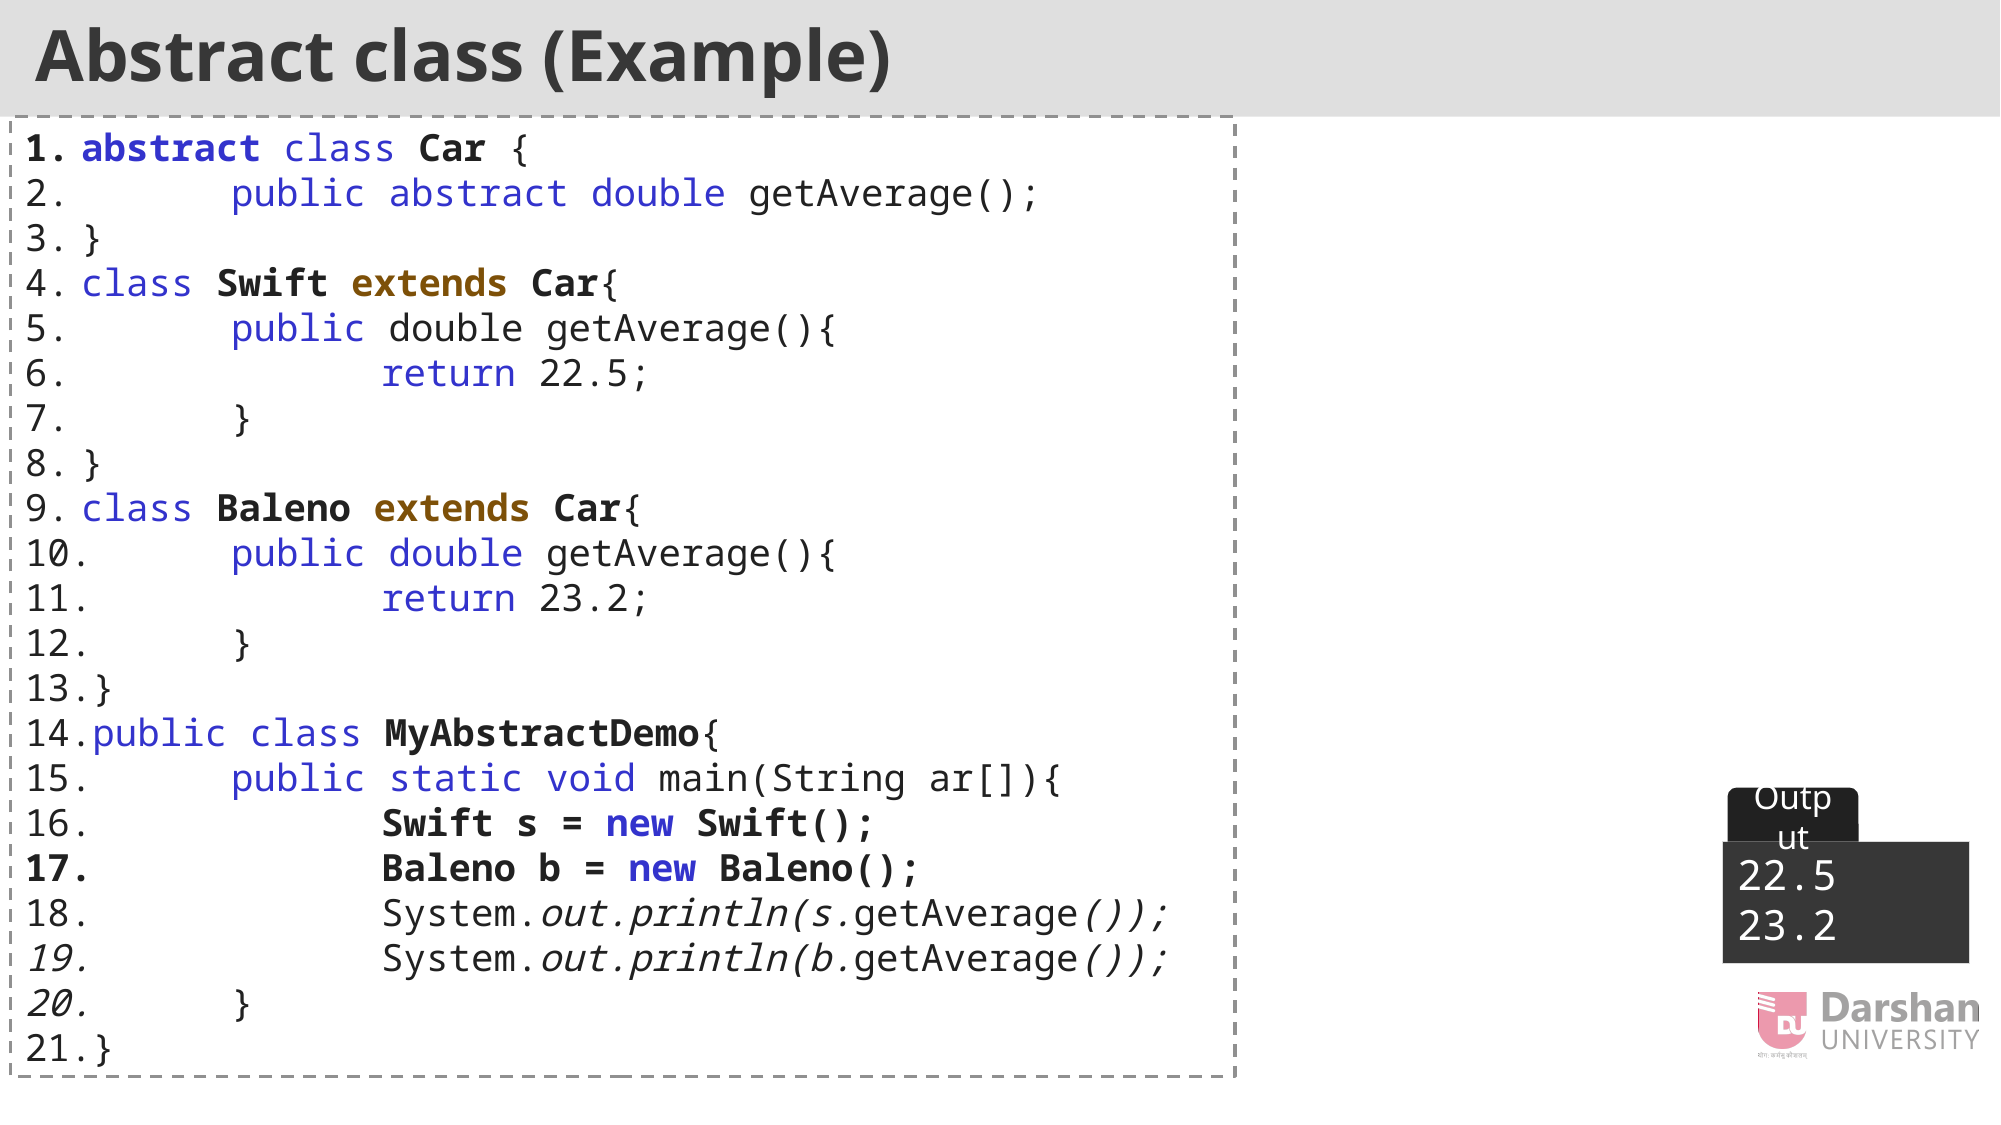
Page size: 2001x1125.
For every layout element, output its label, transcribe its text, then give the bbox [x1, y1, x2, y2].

title Abstract class (Example) [0, 0, 2000, 117]
text_box Output [1726, 786, 1860, 843]
text_box inside class A:i=10 j=20 inside class B:k=300 100+200+300=600 inside class C:k=4000 1000+2000+3000+4000=10000 [1758, 992, 1979, 1059]
text_box 22.5 23.2 [1722, 841, 1970, 964]
text_box abstract class Car { public abstract double getAverage(); } class Swift extends Car{ public double getAverage(){ return 22.5; } } class Baleno extends Car{ public double getAverage(){ return 23.2; } } public class MyAbstractDemo{ public static void main(String ar[]){ Swift s = new Swift(); Baleno b = new Baleno(); System.out.println(s.getAverage()); System.out.println(b.getAverage()); } } [10, 116, 1236, 1077]
